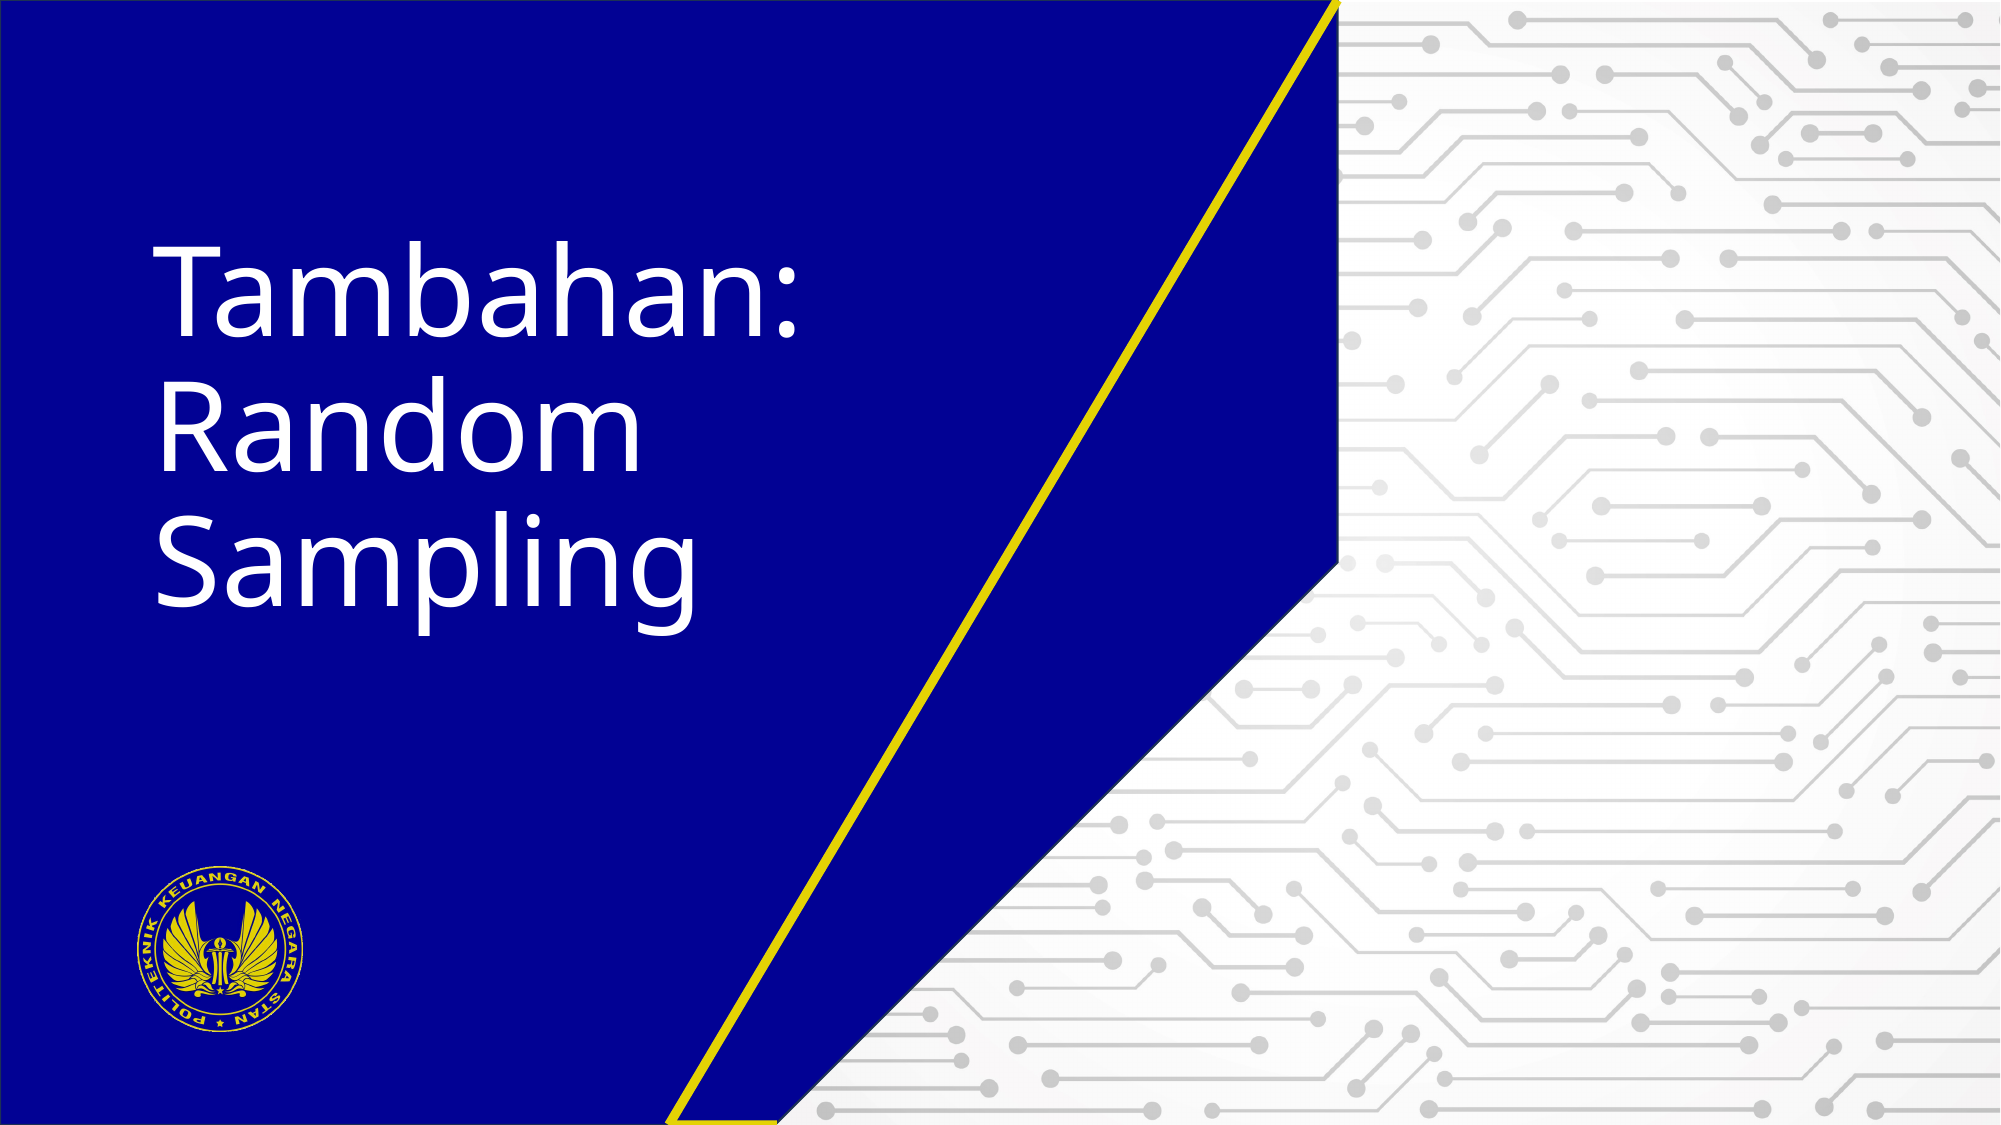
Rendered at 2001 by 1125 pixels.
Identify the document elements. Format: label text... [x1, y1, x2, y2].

picture [137, 866, 303, 1032]
title Tambahan: Random Sampling [137, 173, 1155, 642]
picture [778, 2, 2001, 1125]
